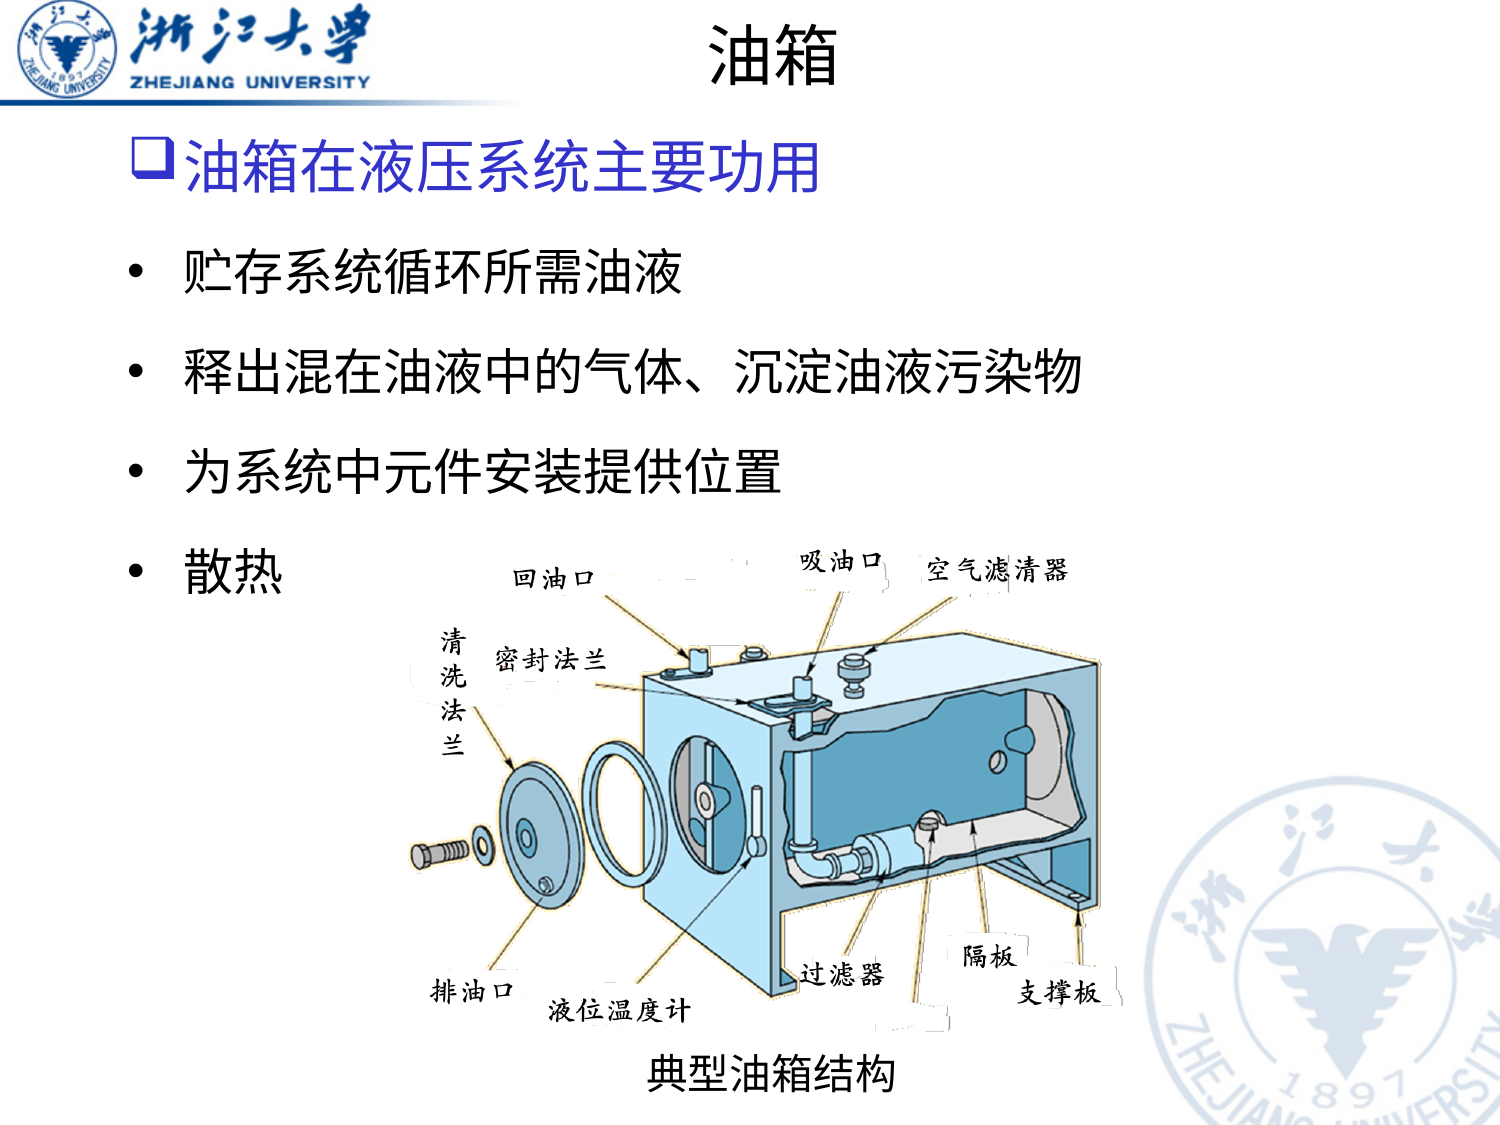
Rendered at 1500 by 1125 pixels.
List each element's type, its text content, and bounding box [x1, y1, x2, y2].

title 油箱 [241, 3, 1305, 106]
list 油箱在液压系统主要功用 贮存系统循环所需油液 释出混在油液中的气体、沉淀油液污染物 为系统中元件安装提供位置 散热 [111, 122, 1318, 534]
picture [0, 0, 1500, 1125]
text_box 典型油箱结构 [623, 1053, 920, 1106]
